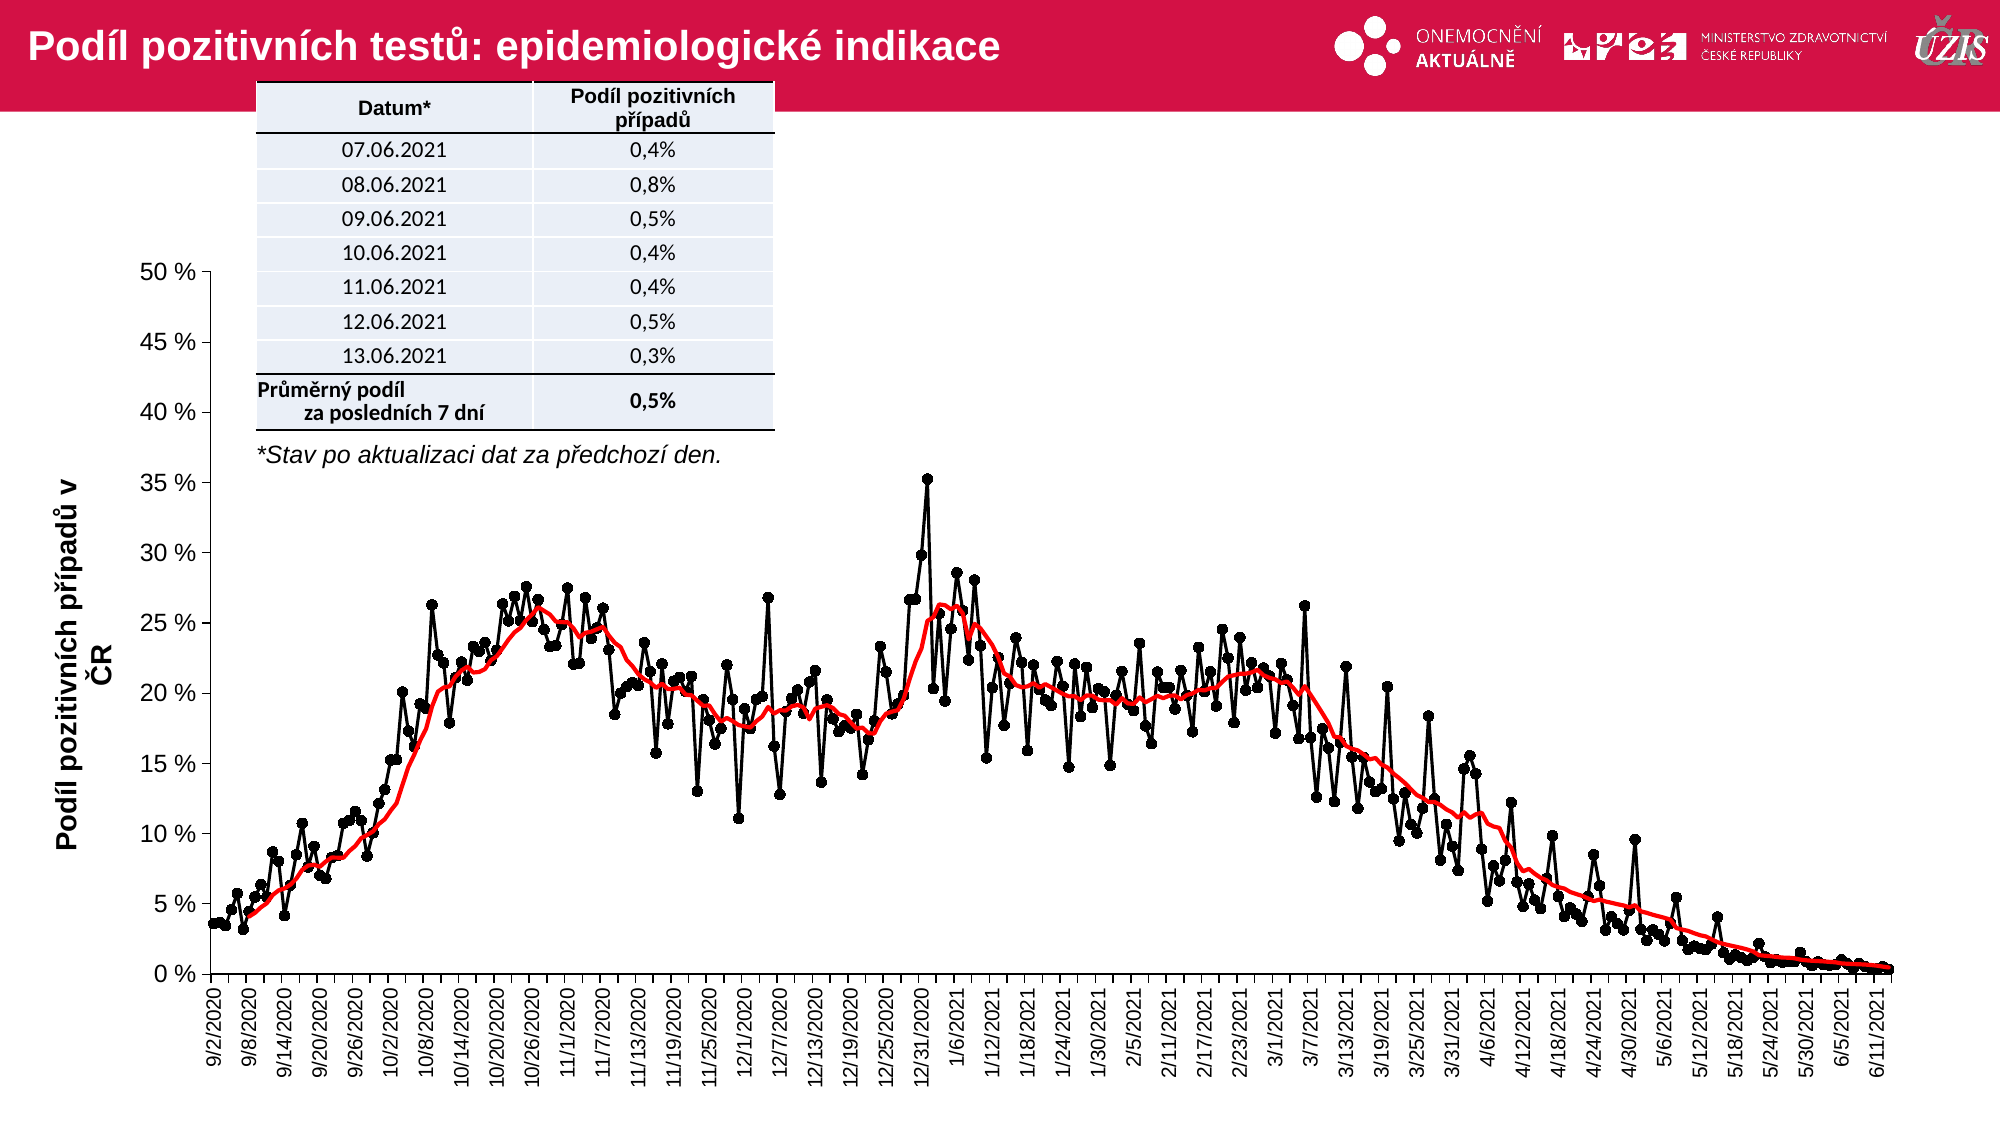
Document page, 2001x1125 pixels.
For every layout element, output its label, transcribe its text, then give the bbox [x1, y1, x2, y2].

table_header Podíl pozitivních případů [534, 83, 773, 132]
title Podíl pozitivních testů: epidemiologické indikace [12, 0, 1326, 95]
picture [1334, 16, 1542, 76]
table_cell 0,4% [534, 134, 773, 168]
chart [110, 239, 1917, 1107]
table_header Datum* [257, 83, 532, 132]
picture [1915, 15, 1989, 66]
table_cell 0,5% [534, 204, 773, 236]
picture [1563, 31, 1888, 60]
table_cell 07.06.2021 [257, 134, 532, 168]
table_cell 0,8% [534, 170, 773, 202]
text_box Podíl pozitivních případů v ČR [39, 440, 110, 892]
table_cell 09.06.2021 [257, 204, 532, 236]
table_cell 08.06.2021 [257, 170, 532, 202]
